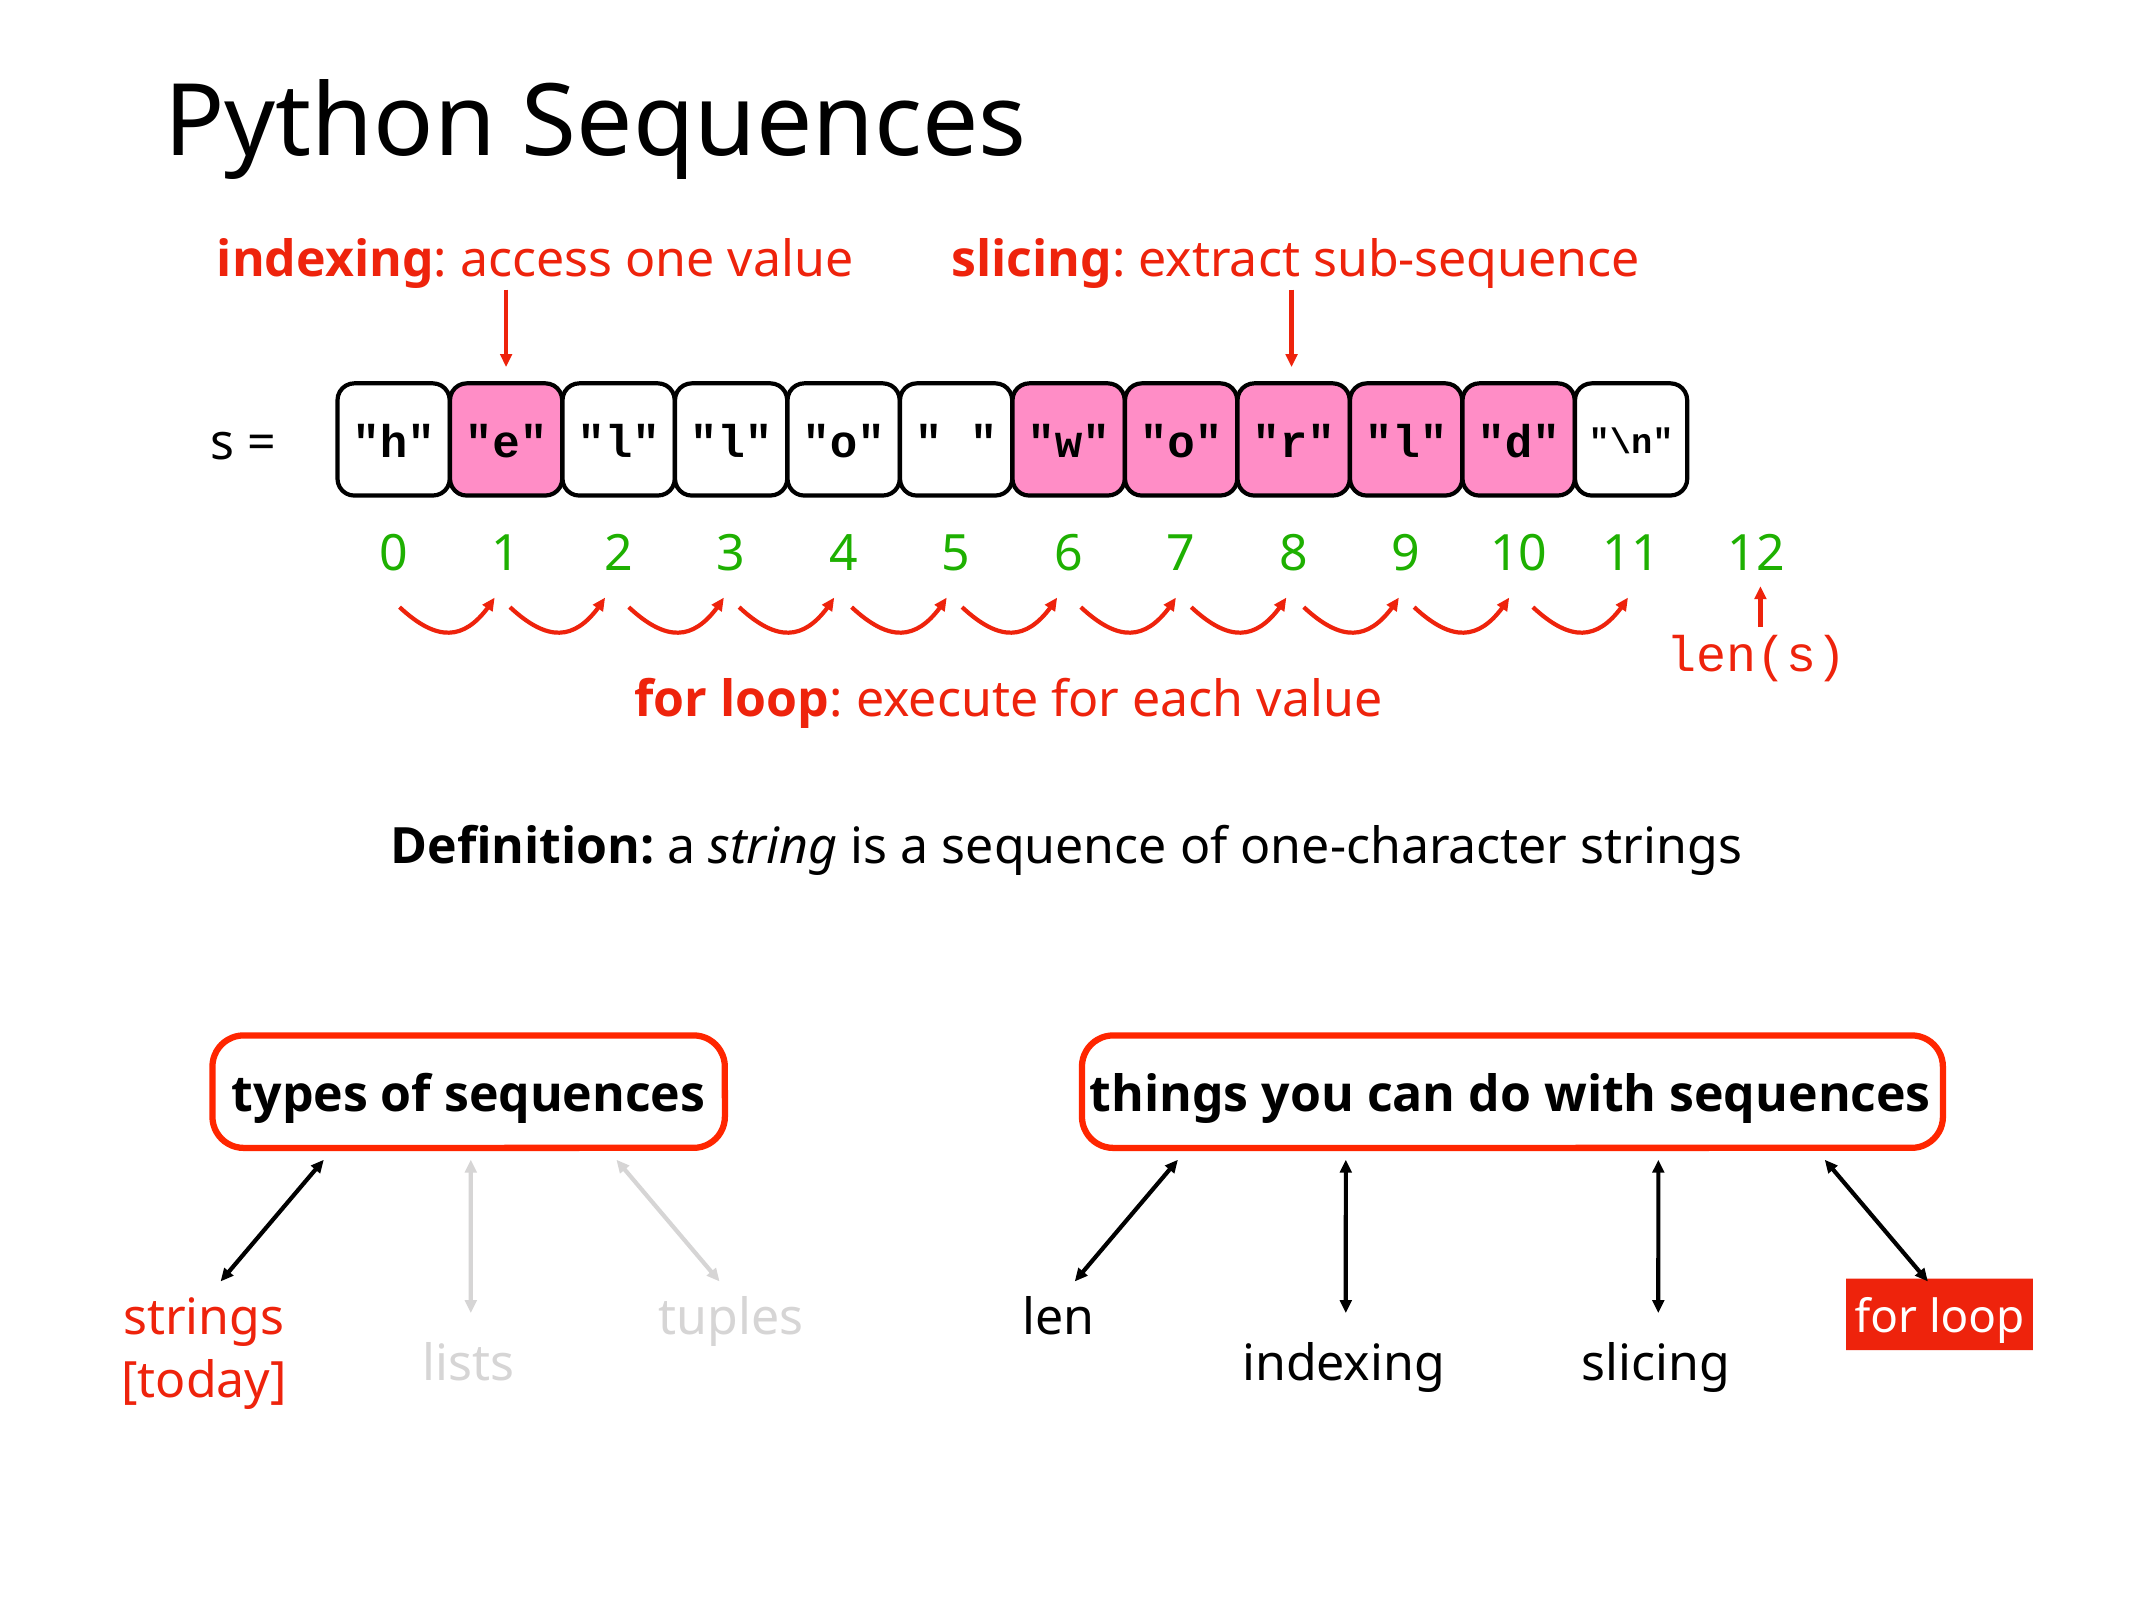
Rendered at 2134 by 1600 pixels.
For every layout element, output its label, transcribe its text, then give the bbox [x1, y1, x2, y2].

text_box [628, 597, 724, 633]
text_box strings [115, 1276, 294, 1338]
text_box [399, 597, 495, 633]
text_box [851, 597, 947, 633]
text_box len [1013, 1276, 1103, 1353]
text_box "w" [1012, 383, 1125, 496]
text_box " " [900, 383, 1012, 496]
text_box [1414, 597, 1510, 633]
text_box indexing: access one value [208, 217, 863, 295]
text_box "\n" [1575, 383, 1688, 496]
text_box 4 [821, 511, 867, 589]
text_box lists [414, 1322, 523, 1399]
text_box [220, 1160, 324, 1282]
text_box 2 [596, 511, 642, 589]
text_box [499, 289, 513, 367]
text_box 6 [1046, 511, 1092, 589]
text_box [1074, 1160, 1178, 1282]
text_box [1339, 1160, 1353, 1313]
text_box "o" [787, 383, 900, 496]
text_box [today] [113, 1338, 296, 1416]
text_box [1652, 1160, 1665, 1313]
text_box 1 [483, 511, 529, 589]
text_box [1080, 597, 1176, 633]
text_box 9 [1383, 511, 1429, 589]
text_box 12 [1719, 511, 1793, 589]
text_box "l" [1350, 383, 1462, 496]
text_box [1824, 1160, 1928, 1282]
text_box [1085, 1035, 1943, 1148]
text_box [1285, 289, 1298, 367]
text_box for loop: execute for each value [626, 658, 1392, 736]
text_box 3 [708, 511, 754, 589]
text_box "e" [450, 383, 562, 496]
text_box [961, 597, 1057, 633]
text_box "l" [675, 383, 787, 496]
text_box "o" [1125, 383, 1237, 496]
text_box len(s) [1657, 613, 1855, 690]
text_box tuples [650, 1276, 812, 1353]
text_box [509, 597, 605, 633]
text_box indexing [1233, 1322, 1454, 1399]
text_box 8 [1271, 511, 1317, 589]
text_box "l" [562, 383, 675, 496]
text_box 5 [933, 511, 979, 589]
text_box "d" [1462, 383, 1575, 496]
text_box 10 [1481, 511, 1556, 589]
text_box slicing [1573, 1322, 1739, 1399]
text_box types of sequences [223, 1053, 714, 1130]
text_box [464, 1160, 478, 1313]
text_box things you can do with sequences [1081, 1053, 1940, 1130]
text_box 7 [1158, 511, 1204, 589]
title Python Sequences [155, 41, 1978, 191]
text_box 0 [371, 511, 417, 589]
text_box 11 [1594, 511, 1668, 589]
text_box Definition: a string is a sequence of one-character strings [382, 805, 1751, 882]
text_box [1191, 597, 1287, 633]
text_box [1754, 586, 1767, 628]
text_box for loop [1846, 1278, 2033, 1351]
text_box slicing: extract sub-sequence [942, 217, 1649, 295]
text_box [616, 1160, 720, 1282]
text_box [212, 1035, 725, 1148]
text_box [1303, 597, 1399, 633]
text_box "r" [1237, 383, 1350, 496]
text_box s = [202, 401, 298, 478]
text_box "h" [337, 383, 450, 496]
text_box [1532, 597, 1628, 633]
text_box [739, 597, 835, 633]
